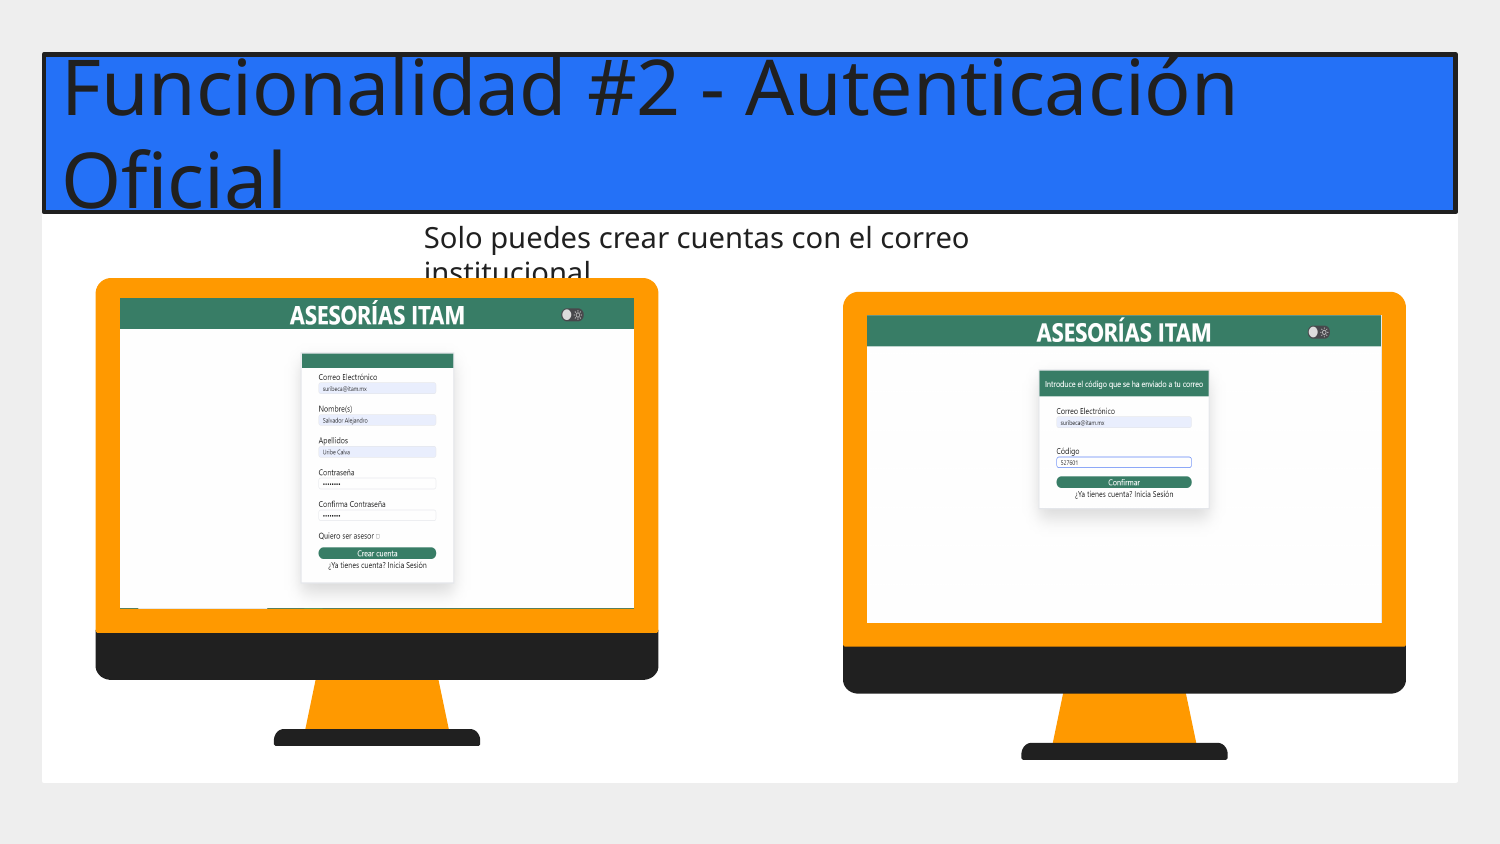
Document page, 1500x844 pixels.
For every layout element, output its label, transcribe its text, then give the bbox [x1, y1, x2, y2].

text_box [844, 646, 1405, 693]
text_box [306, 679, 448, 730]
text_box [1054, 693, 1195, 744]
picture [119, 298, 635, 609]
text_box [1023, 744, 1227, 759]
text_box [97, 279, 657, 632]
list Solo puedes crear cuentas con el correo institucional [423, 237, 1089, 272]
picture [867, 314, 1382, 623]
text_box [275, 730, 479, 745]
text_box [97, 632, 657, 679]
title Funcionalidad #2 - Autenticación Oficial [46, 52, 1454, 211]
text_box [844, 293, 1405, 646]
